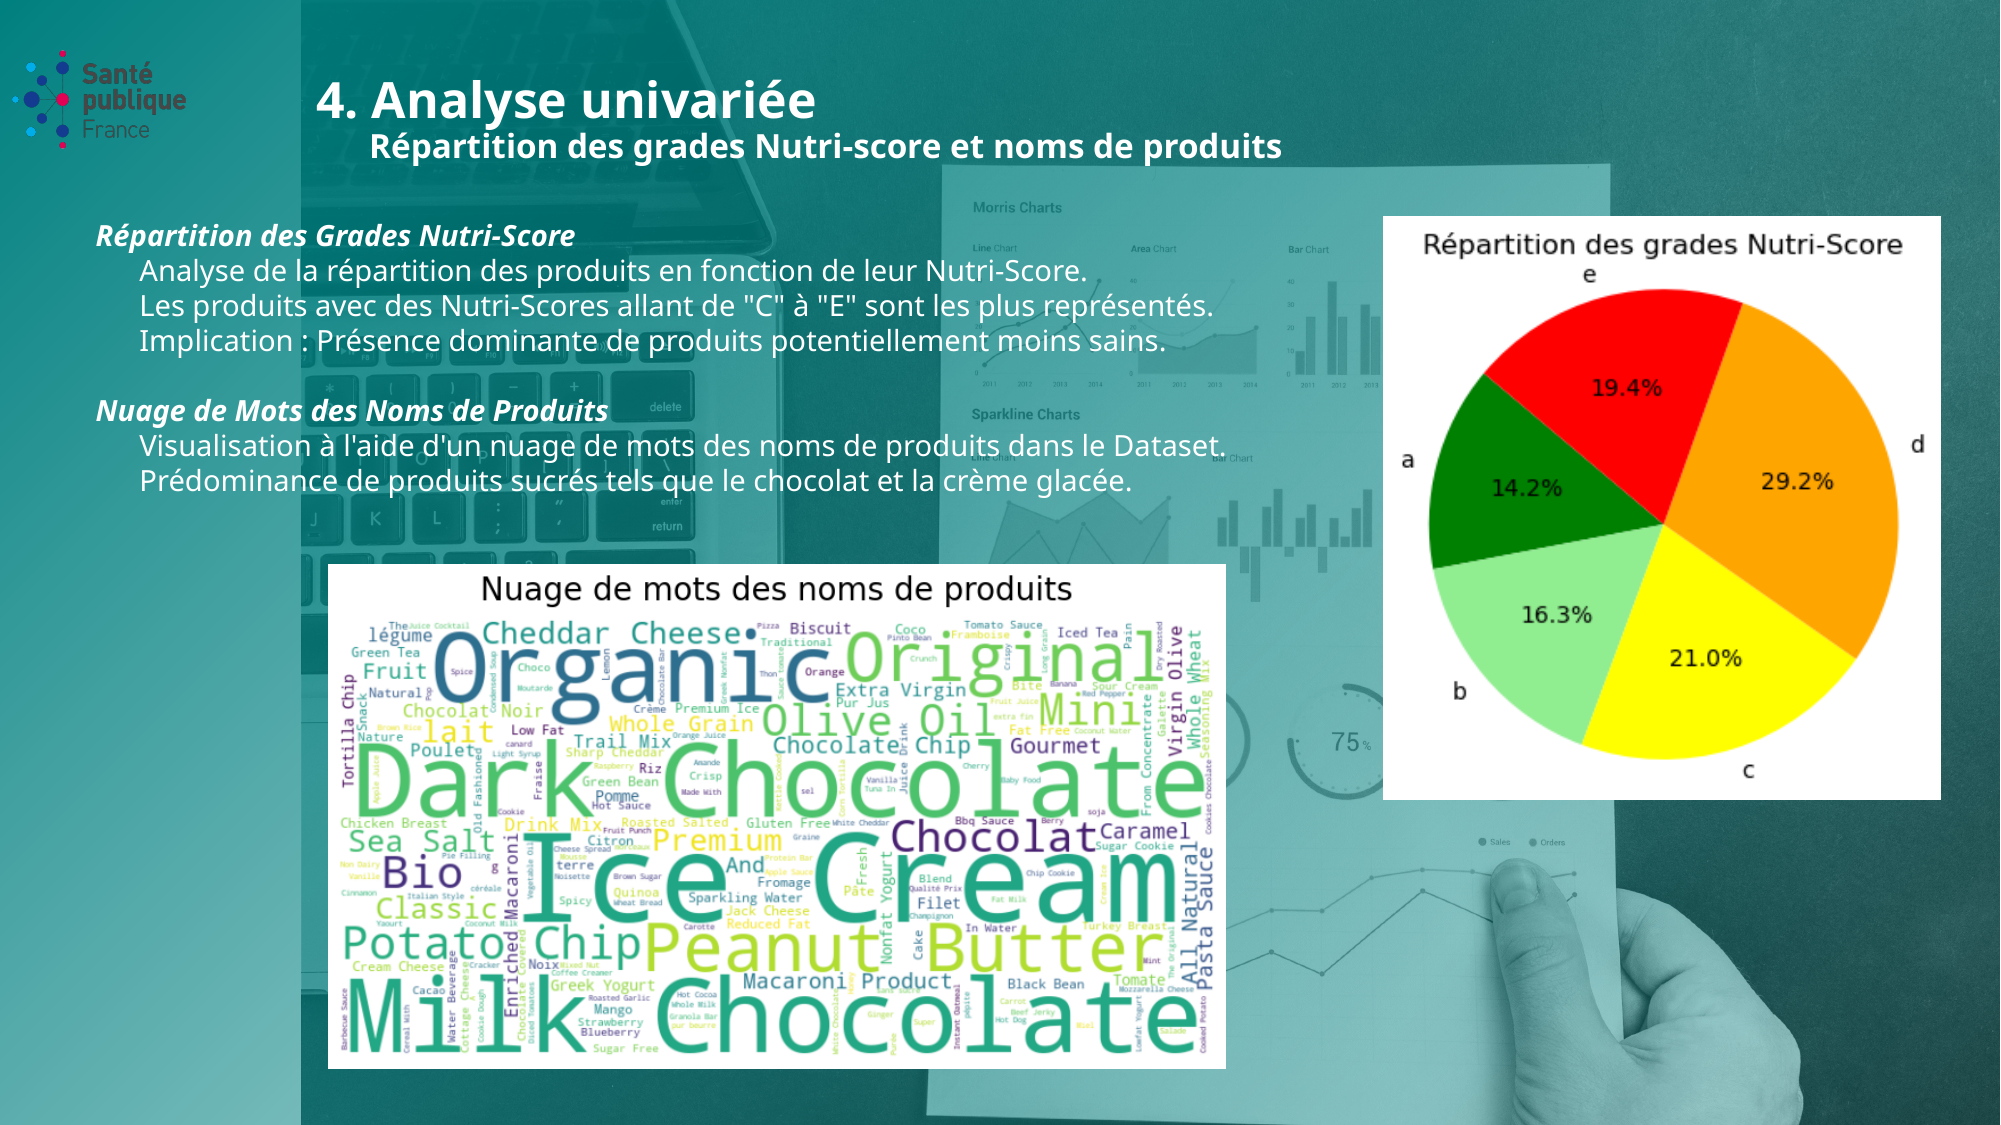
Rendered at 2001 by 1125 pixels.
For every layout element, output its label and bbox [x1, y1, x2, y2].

picture [0, 0, 198, 198]
text_box [0, 0, 2000, 1125]
picture [1383, 216, 1941, 800]
picture [328, 564, 1226, 1069]
